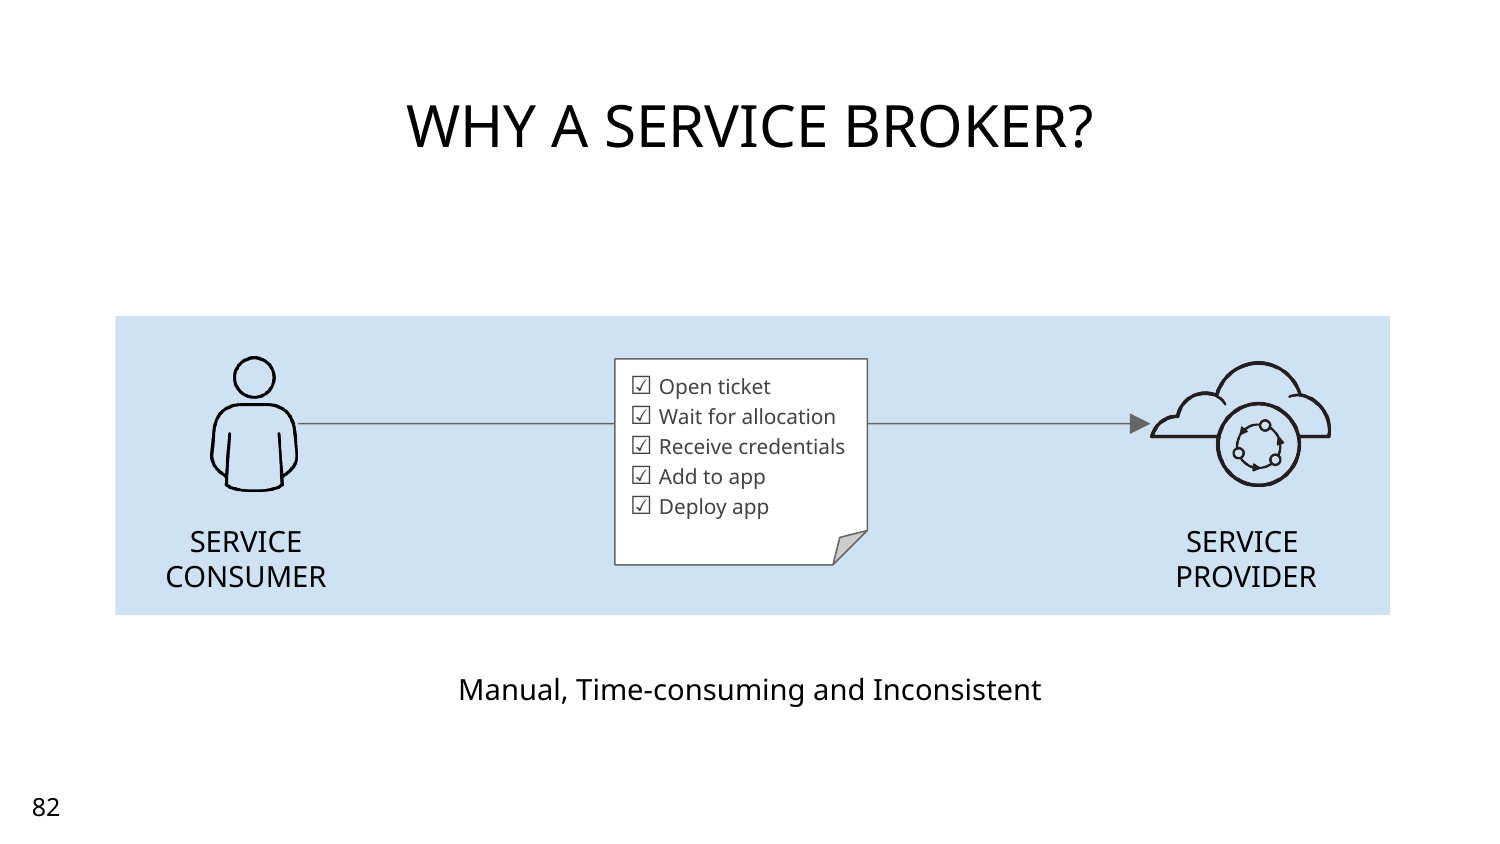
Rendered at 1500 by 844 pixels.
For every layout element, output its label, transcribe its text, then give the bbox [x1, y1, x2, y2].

text_box ☑ Open ticket ☑ Wait for allocation ☑ Receive credentials ☑ Add to app ☑ Deploy app [614, 358, 868, 423]
text_box Manual, Time-consuming and Inconsistent [403, 656, 1097, 722]
text_box [115, 316, 1390, 615]
title WHY A SERVICE BROKER? [135, 0, 1365, 175]
text_box SERVICE PROVIDER [1110, 508, 1382, 611]
picture [1150, 360, 1332, 487]
text_box ☑ Open ticket ☑ Wait for allocation ☑ Receive credentials ☑ Add to app ☑ Deploy app [614, 432, 868, 565]
slide_number 82 [16, 776, 86, 842]
text_box SERVICE CONSUMER [110, 508, 382, 611]
picture [210, 355, 298, 492]
